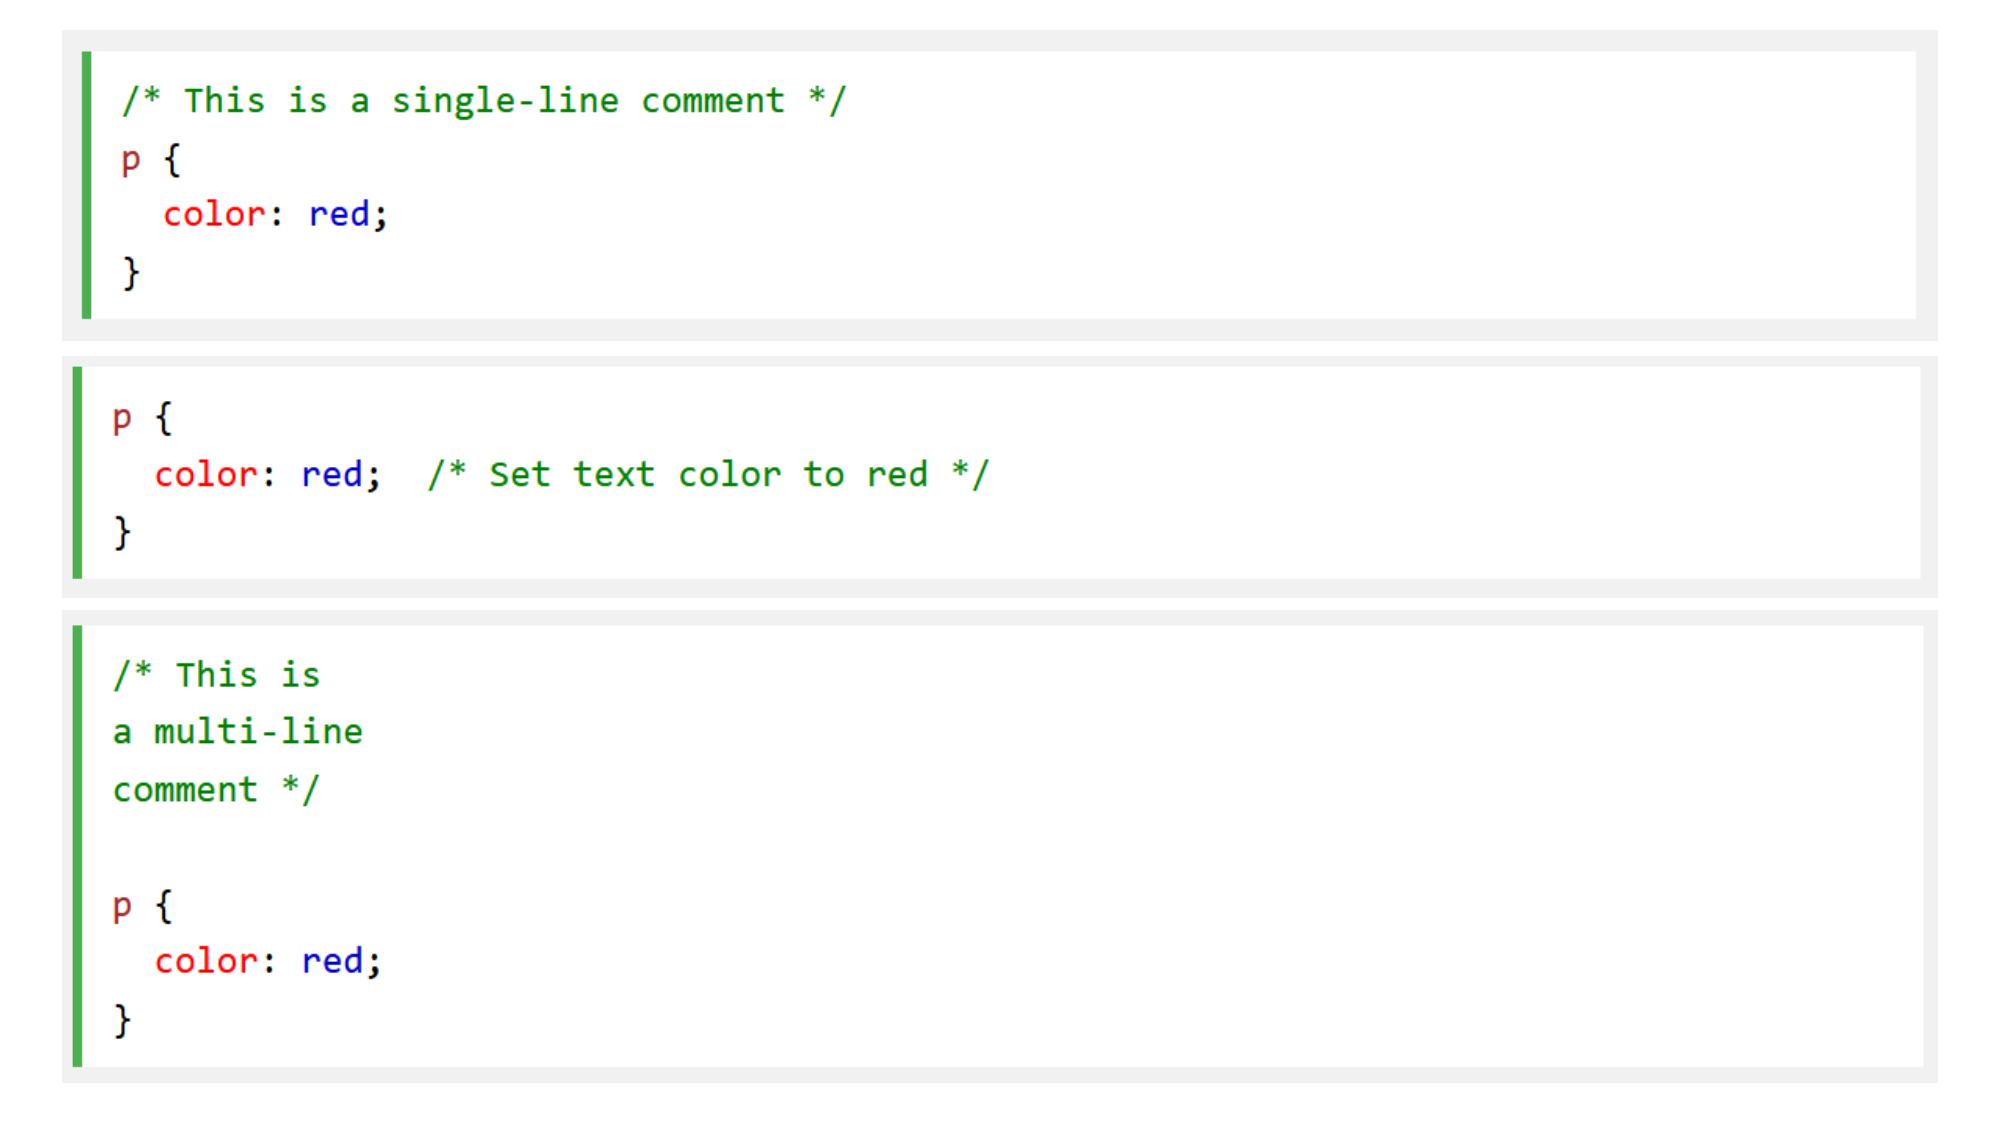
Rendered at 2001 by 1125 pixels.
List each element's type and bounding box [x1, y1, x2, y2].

picture [62, 356, 1938, 598]
picture [62, 30, 1938, 342]
picture [62, 610, 1938, 1083]
